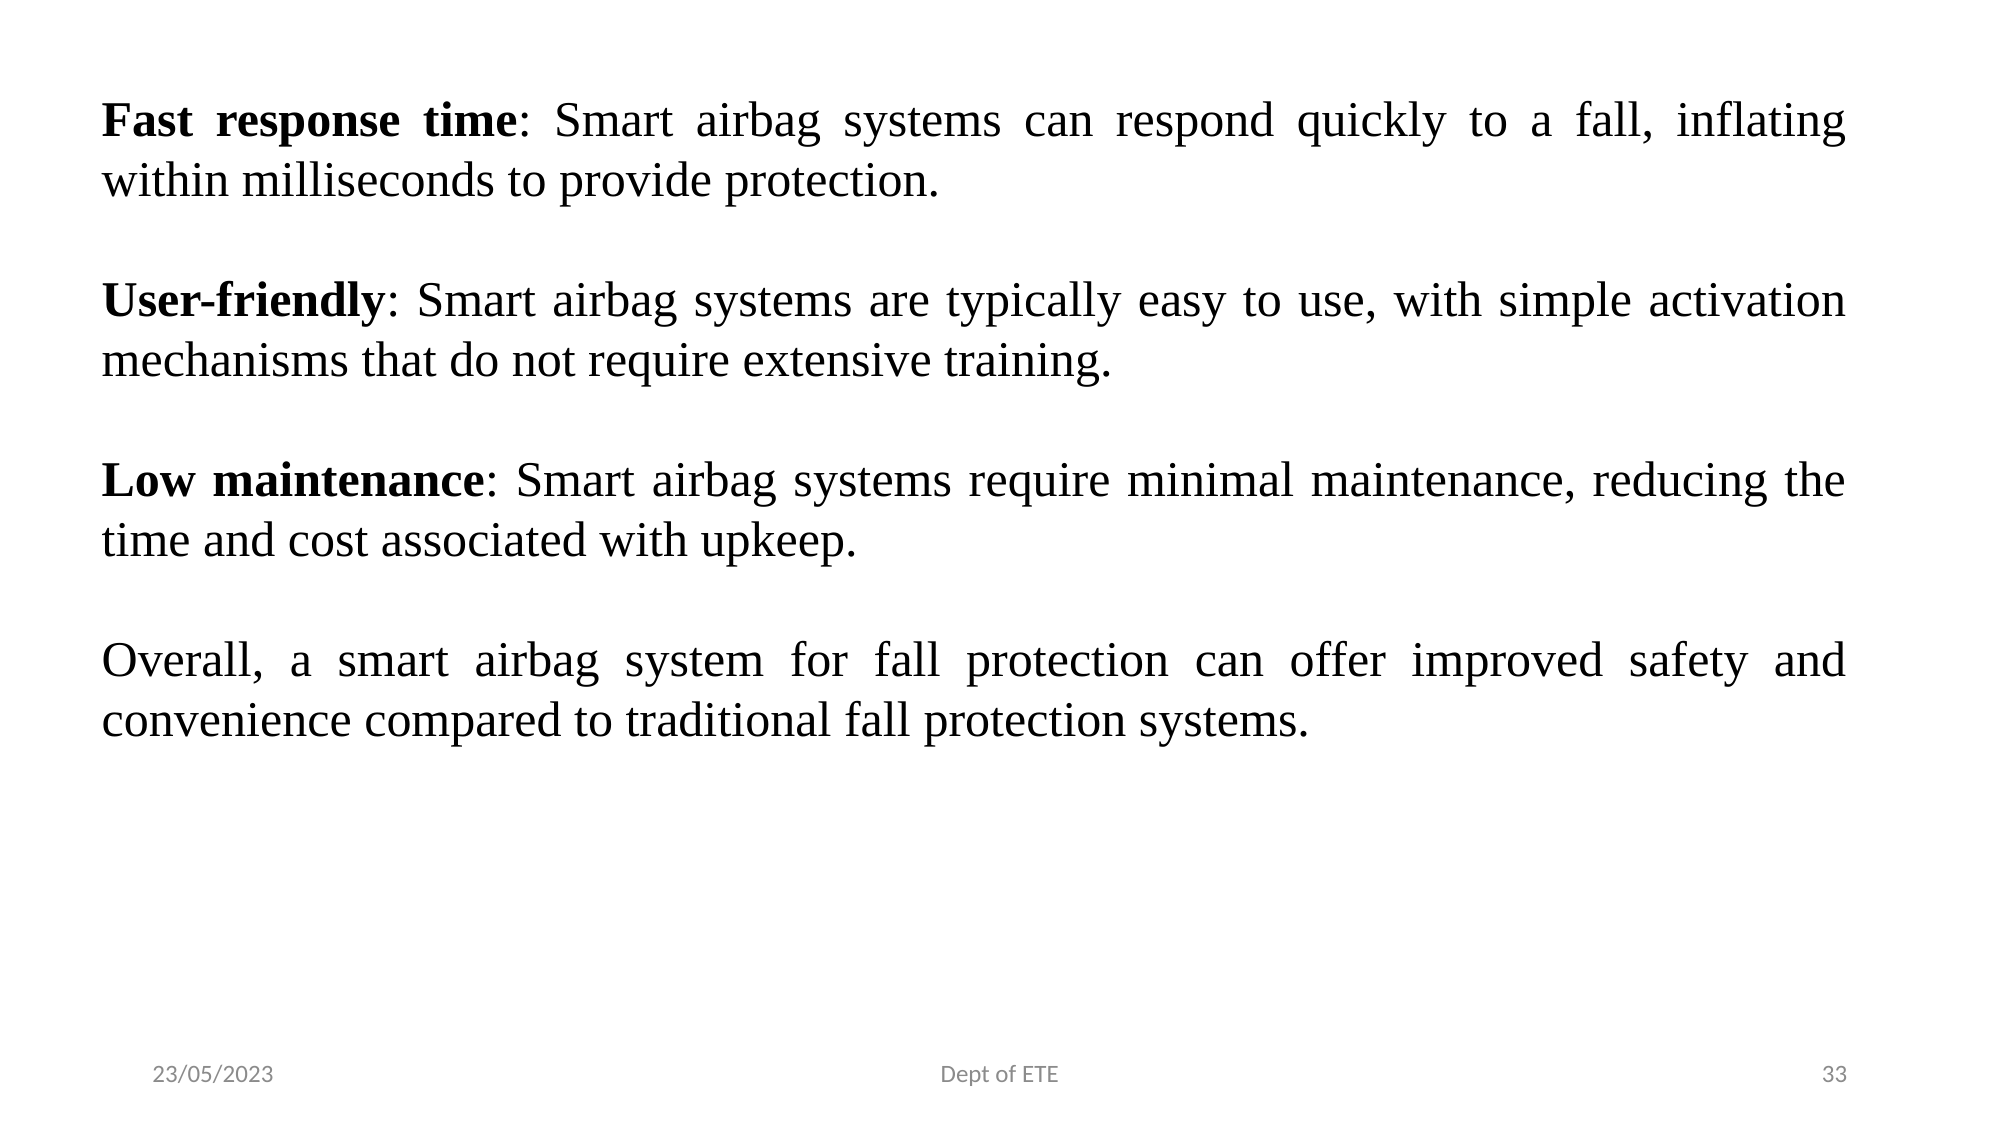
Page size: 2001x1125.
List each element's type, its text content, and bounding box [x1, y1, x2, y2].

text_box Fast response time: Smart airbag systems can respond quickly to a fall, inflating within milliseconds to provide protection. User-friendly: Smart airbag systems are typically easy to use, with simple activation mechanisms that do not require extensive training. Low maintenance: Smart airbag systems require minimal maintenance, reducing the time and cost associated with upkeep. Overall, a smart airbag system for fall protection can offer improved safety and convenience compared to traditional fall protection systems. [86, 78, 1863, 754]
footer Dept of ETE [662, 1042, 1338, 1103]
slide_number 33 [1412, 1042, 1863, 1103]
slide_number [137, 1042, 588, 1103]
